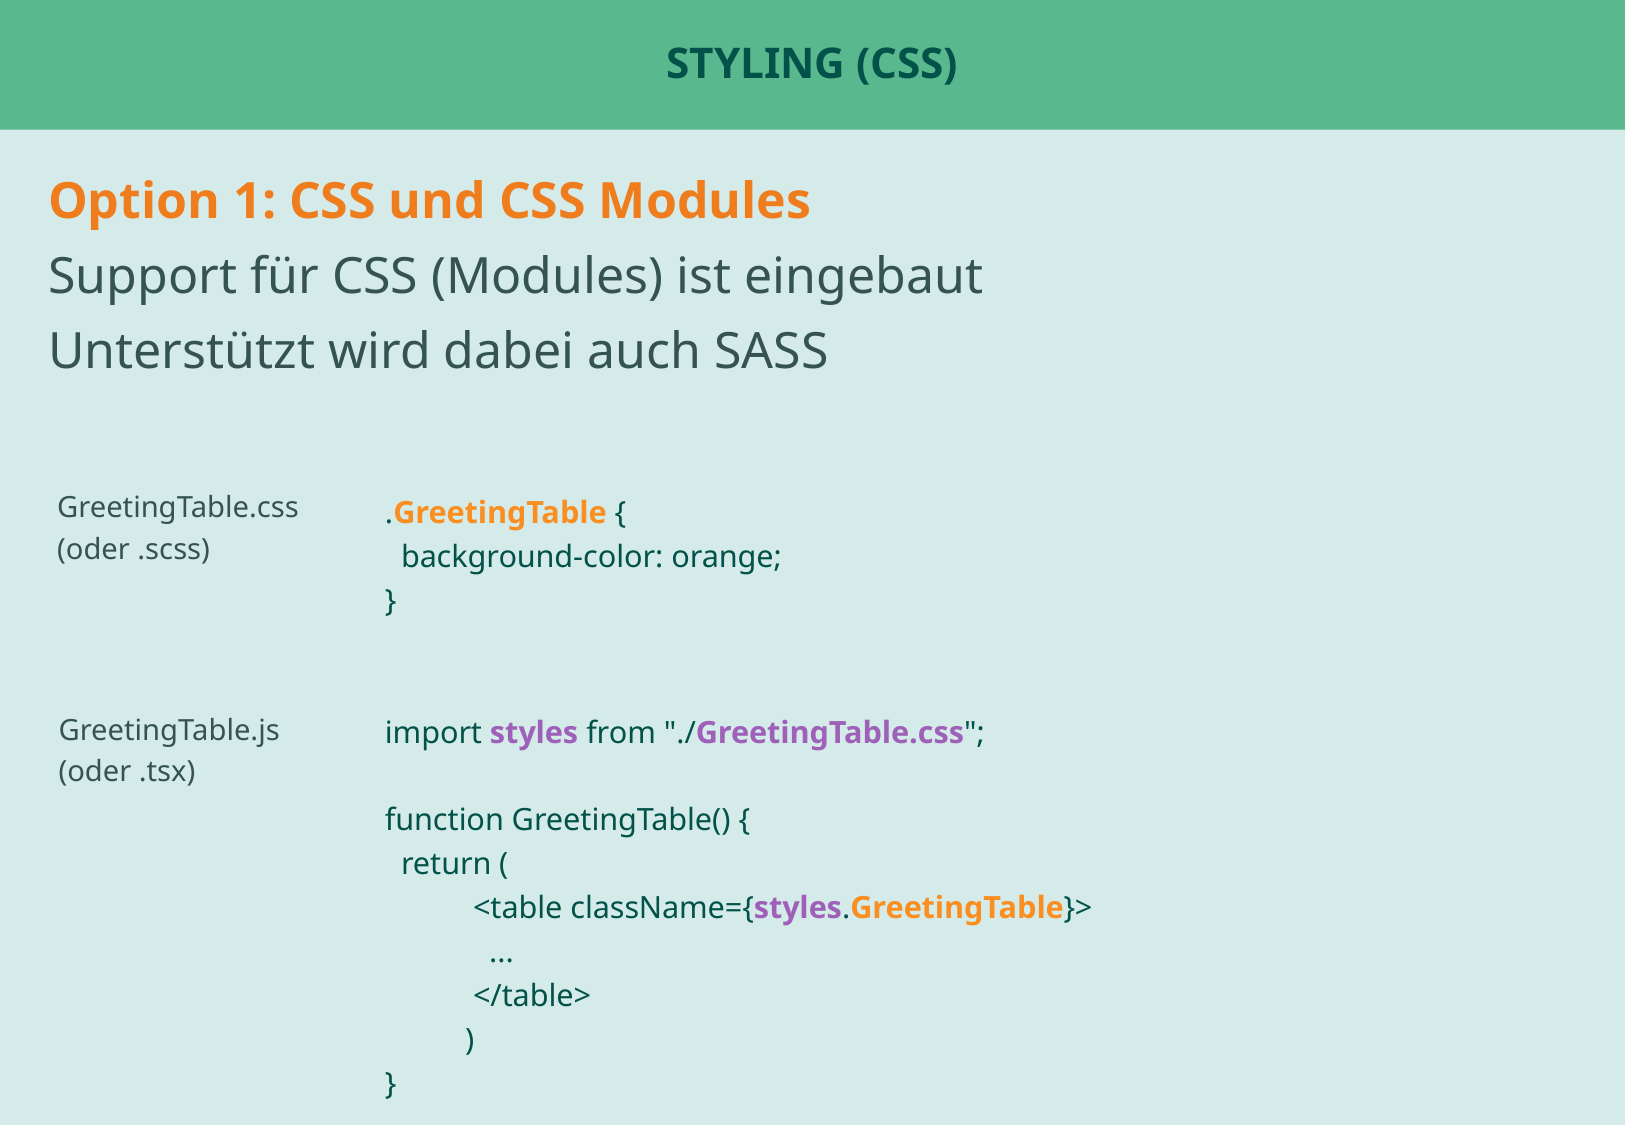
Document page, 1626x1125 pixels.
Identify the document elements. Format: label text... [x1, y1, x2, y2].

list Option 1: CSS und CSS Modules Support für CSS (Modules) ist eingebaut Unterstützt wird dabei auch SASS [33, 168, 1592, 1043]
text_box GreetingTable.js (oder .tsx) [43, 696, 296, 796]
text_box GreetingTable.css (oder .scss) [42, 473, 315, 573]
text_box .GreetingTable { background-color: orange; } import styles from "./GreetingTable.css"; function GreetingTable() { return ( <table className={styles.GreetingTable}> ... </table> ) } [385, 485, 1625, 1101]
title Styling (CSS) [0, 0, 1625, 130]
